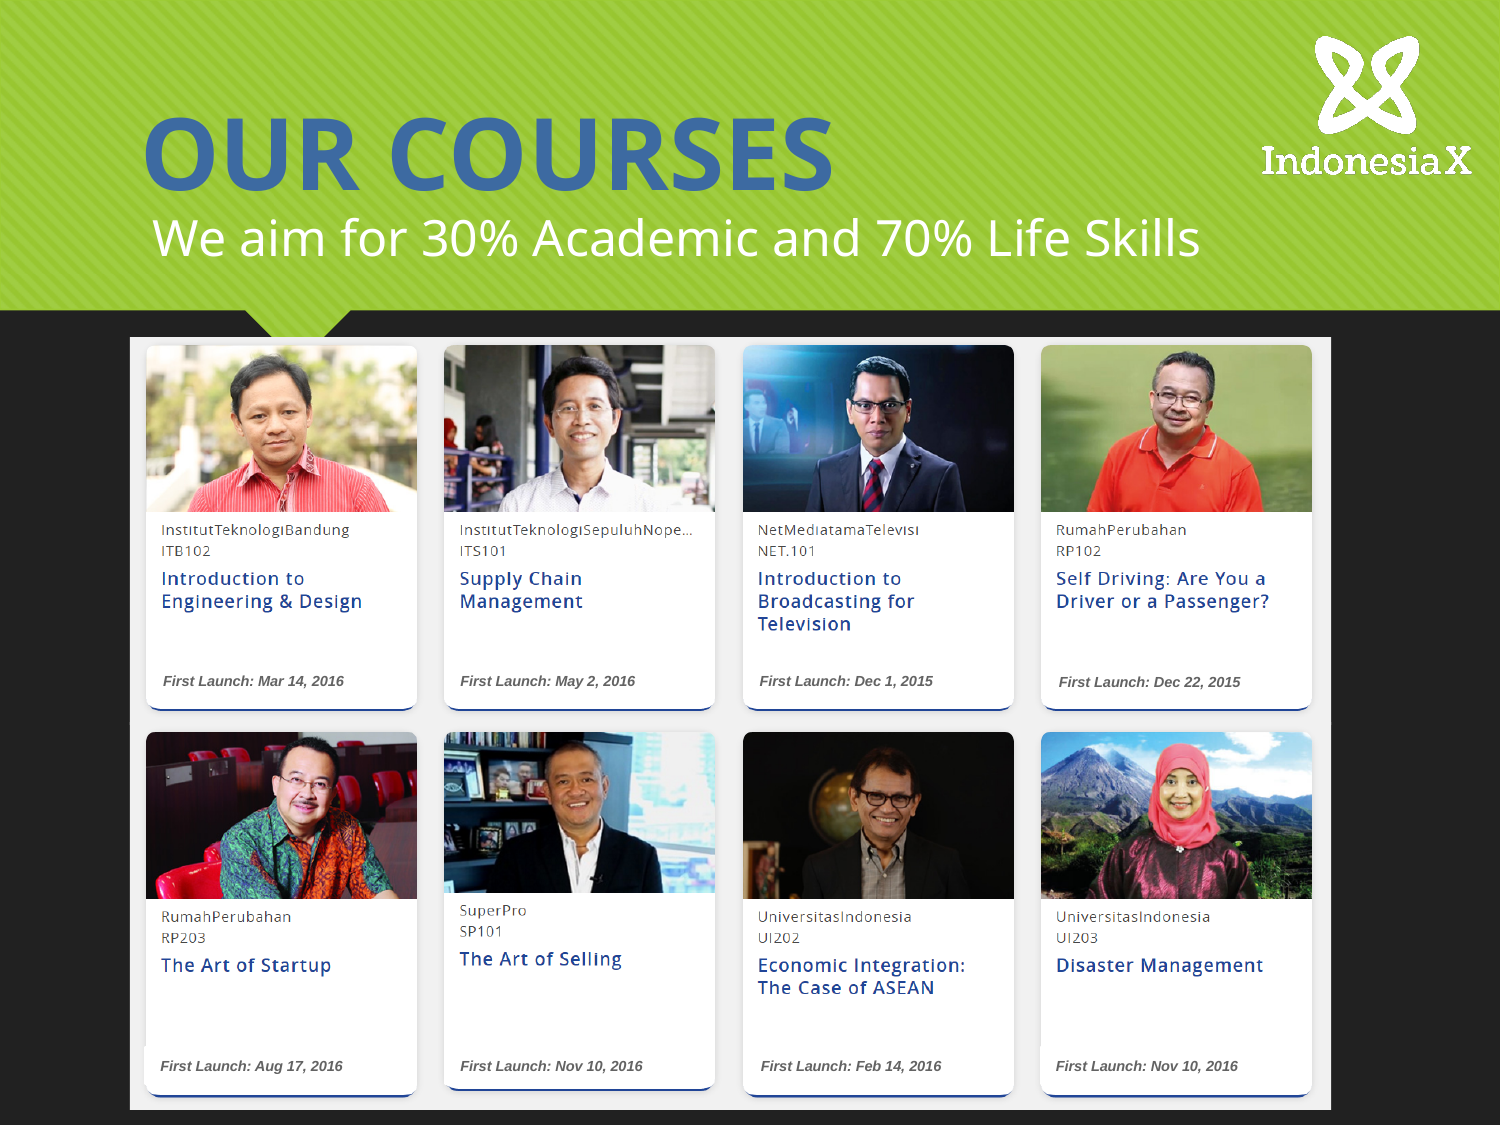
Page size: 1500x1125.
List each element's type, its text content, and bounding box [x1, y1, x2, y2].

picture [1262, 36, 1473, 175]
text_box We aim for 30% Academic and 70% Life Skills [138, 199, 1489, 274]
text_box OUR COURSES [125, 67, 1200, 235]
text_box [129, 337, 1332, 1110]
